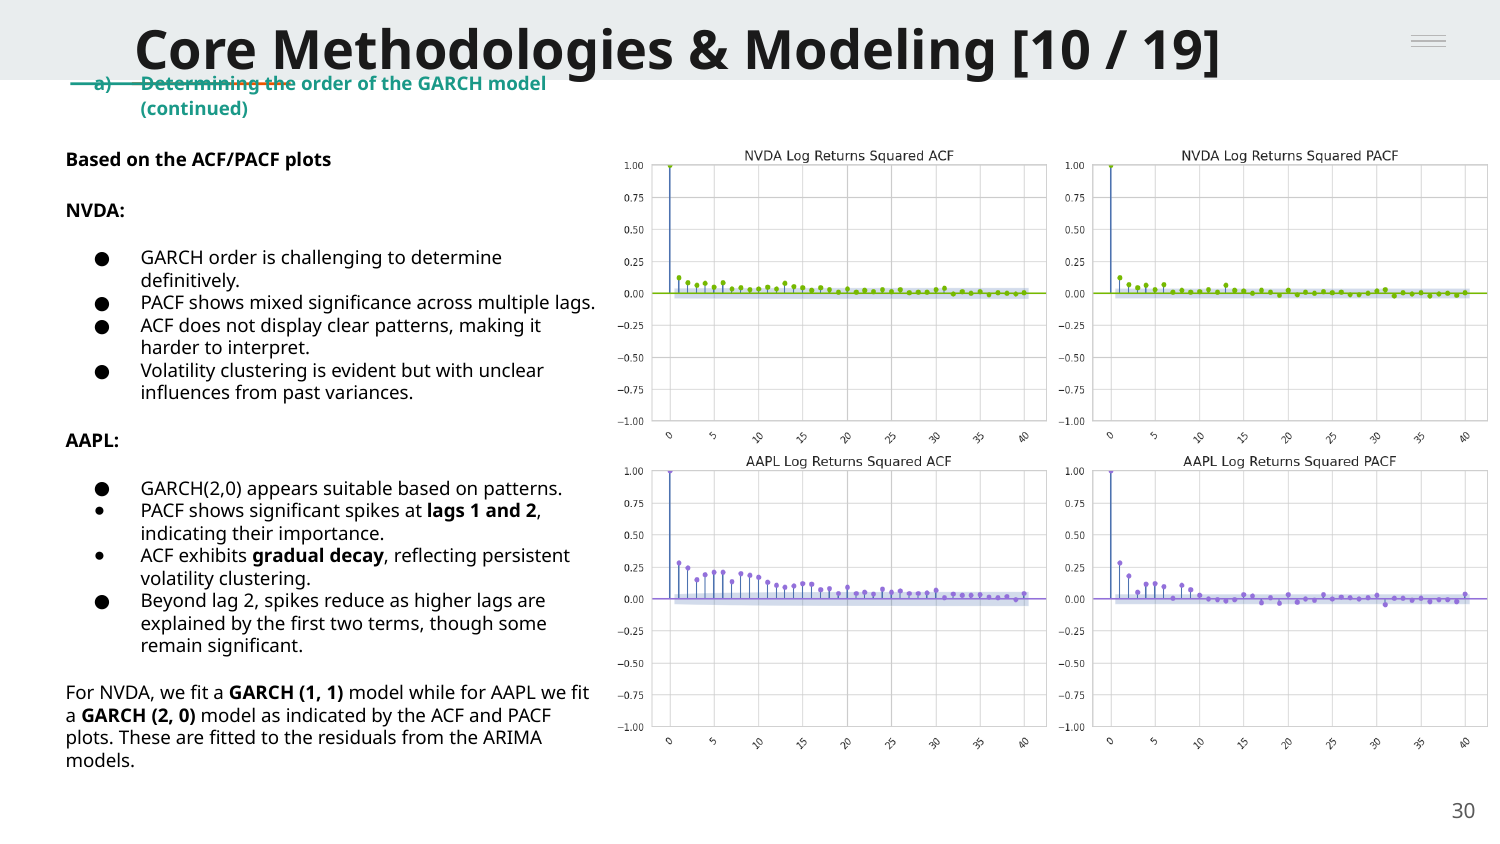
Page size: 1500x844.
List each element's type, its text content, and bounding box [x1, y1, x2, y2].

picture [610, 144, 1493, 757]
slide_number ‹#› [1400, 779, 1491, 844]
list Determining the order of the GARCH model (continued) Based on the ACF/PACF plots NVDA: GARCH order is challenging to determine definitively. PACF shows mixed significance across multiple lags. ACF does not display clear patterns, making it harder to interpret. Volatility clustering is evident but with unclear influences from past variances. AAPL: GARCH(2,0) appears suitable based on patterns. PACF shows significant spikes at lags 1 and 2, indicating their importance. ACF exhibits gradual decay, reflecting persistent volatility clustering. Beyond lag 2, spikes reduce as higher lags are explained by the first two terms, though some remain significant. For NVDA, we fit a GARCH (1, 1) model while for AAPL we fit a GARCH (2, 0) model as indicated by the ACF and PACF plots. These are fitted to the residuals from the ARIMA models. [50, 52, 611, 795]
title Core Methodologies & Modeling [10 / 19] [119, 0, 1381, 88]
